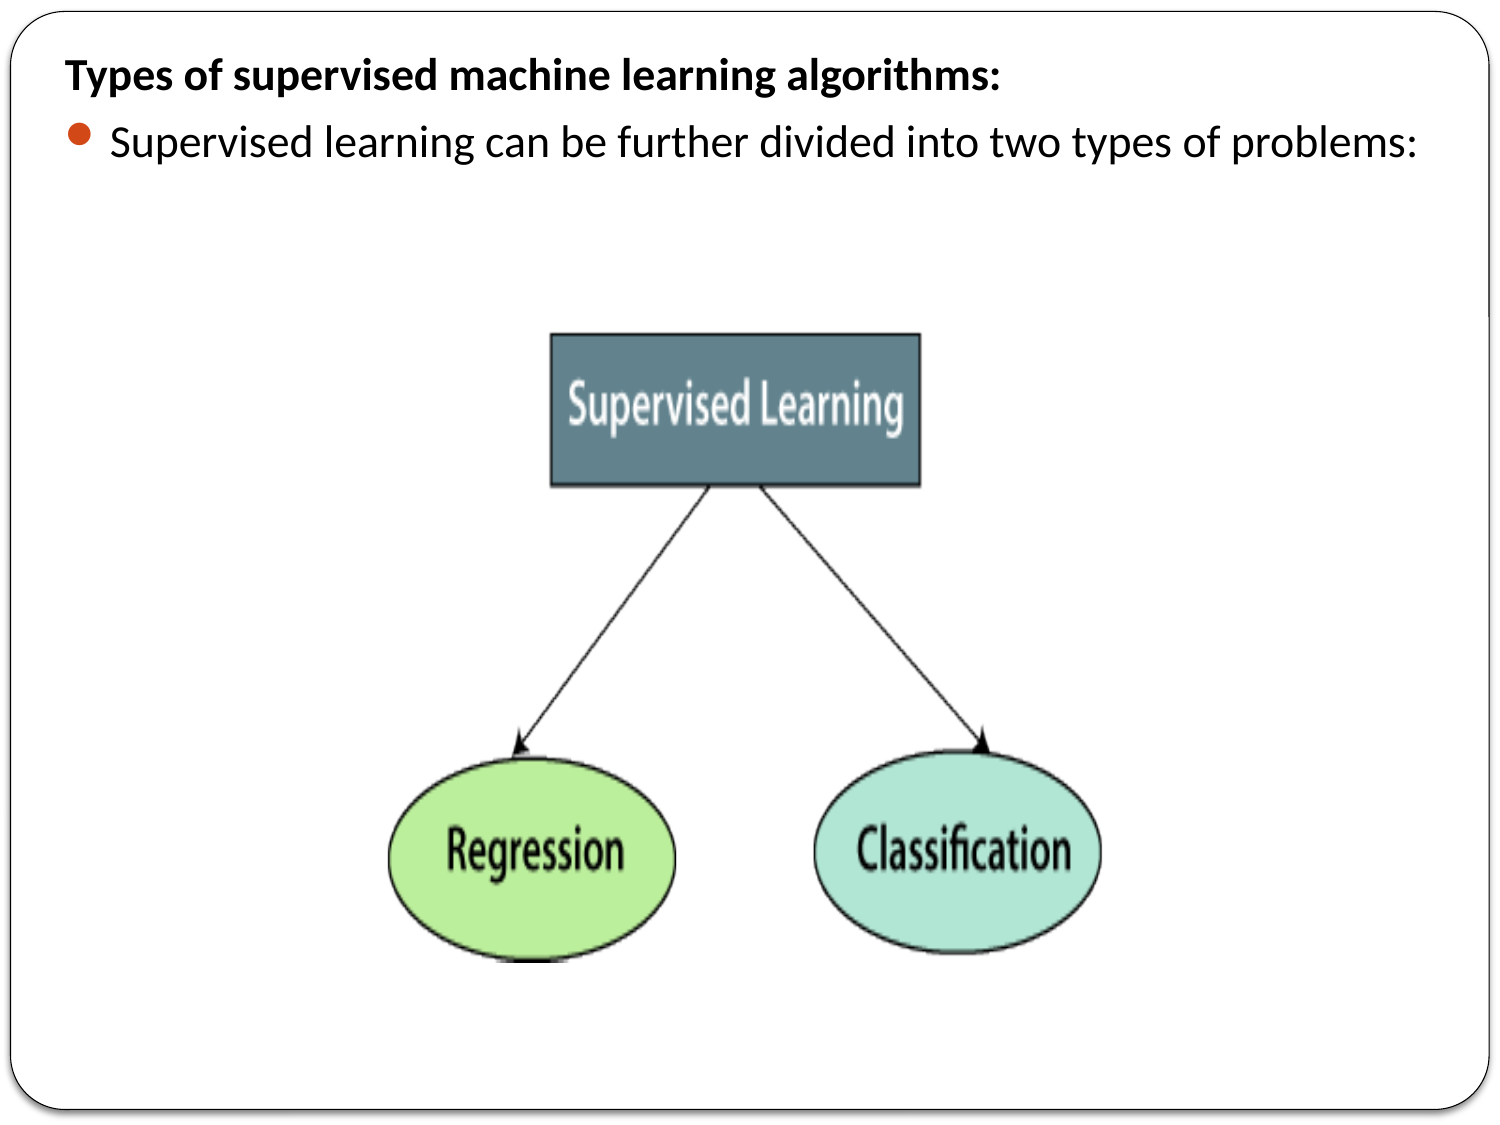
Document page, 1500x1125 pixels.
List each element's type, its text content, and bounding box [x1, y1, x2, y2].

picture [374, 324, 1126, 963]
list Types of supervised machine learning algorithms: Supervised learning can be further divided into two types of problems: [50, 37, 1475, 1088]
